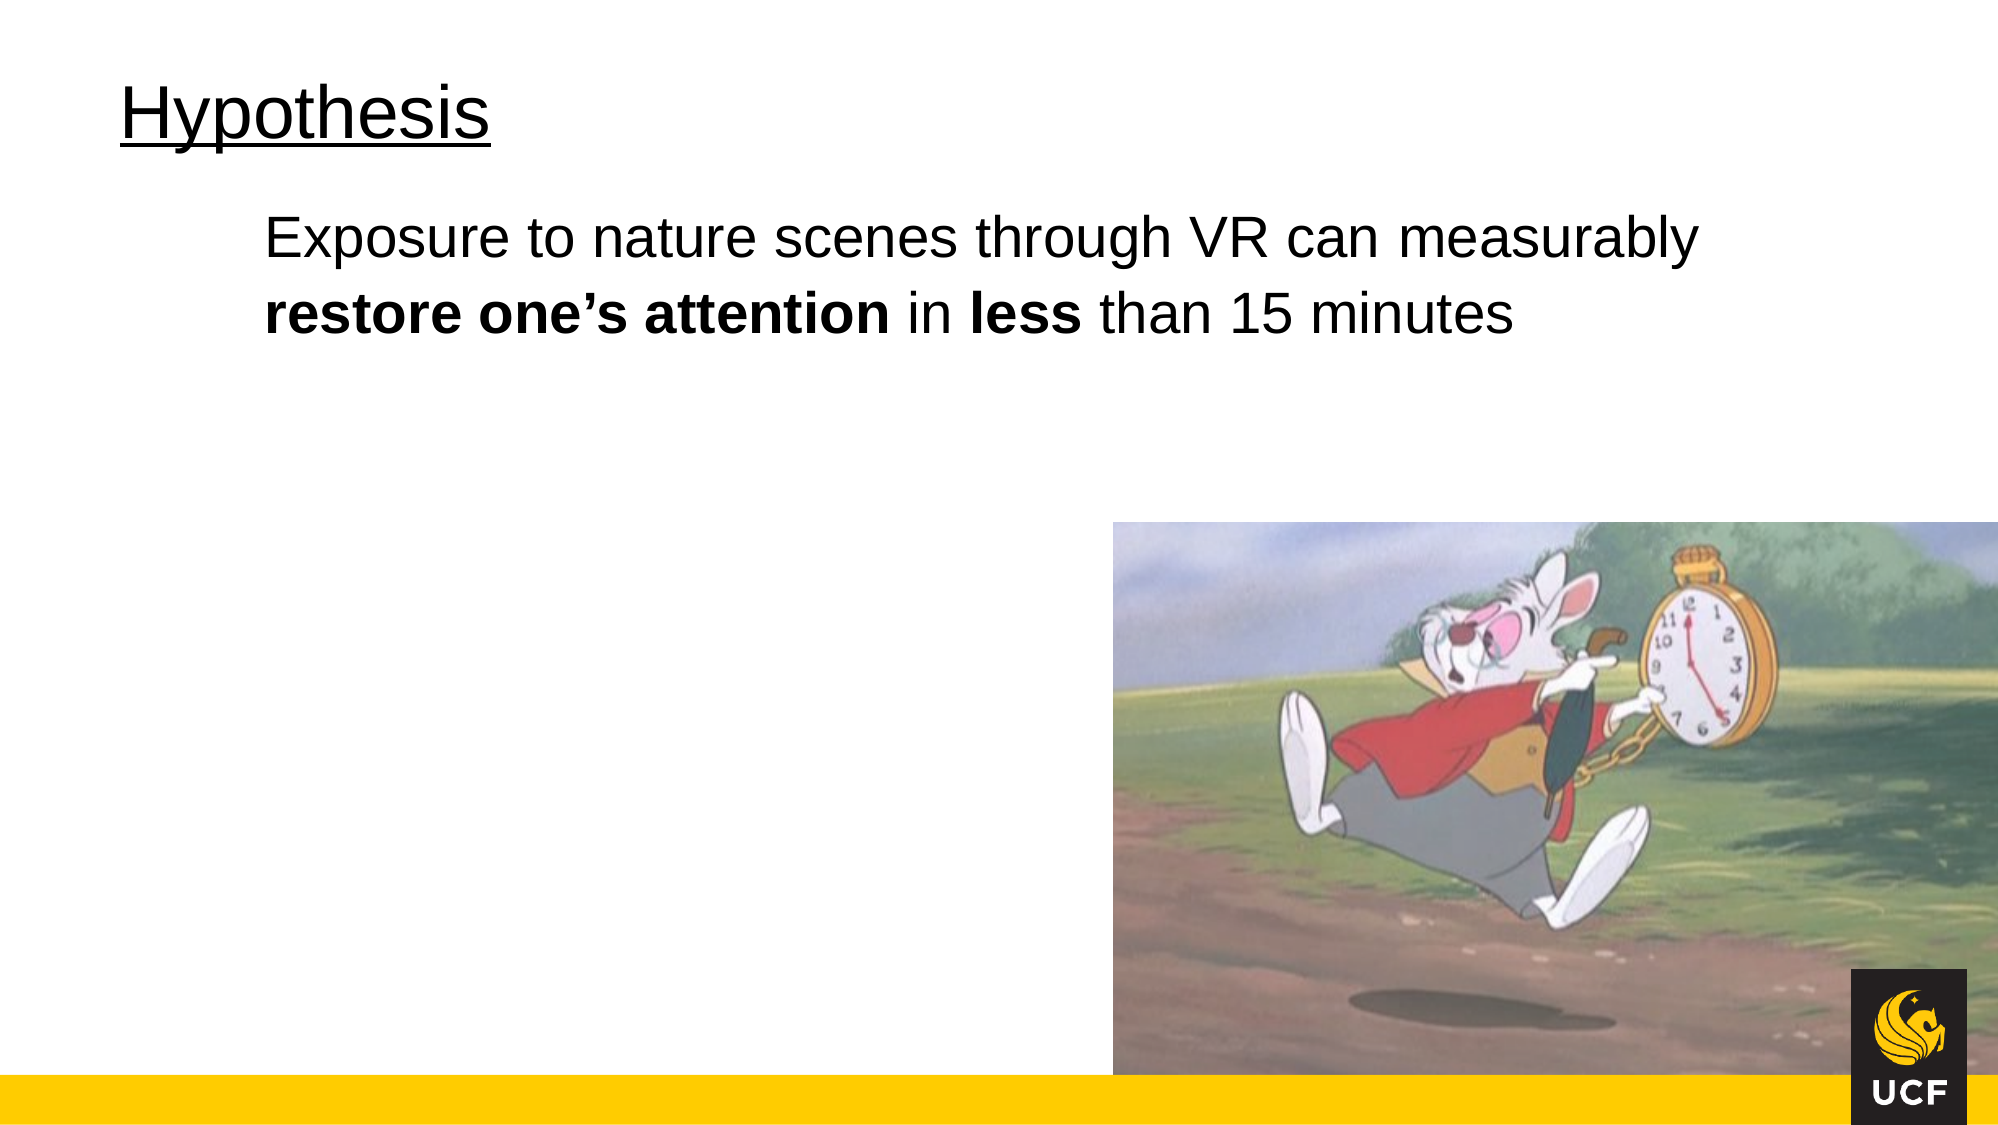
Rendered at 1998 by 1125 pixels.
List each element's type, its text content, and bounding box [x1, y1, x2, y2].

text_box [0, 968, 1998, 1125]
title Hypothesis [111, 54, 1688, 163]
list Exposure to nature scenes through VR can measurably restore one’s attention in less than 15 minutes [211, 199, 1788, 938]
picture [1112, 522, 1998, 968]
